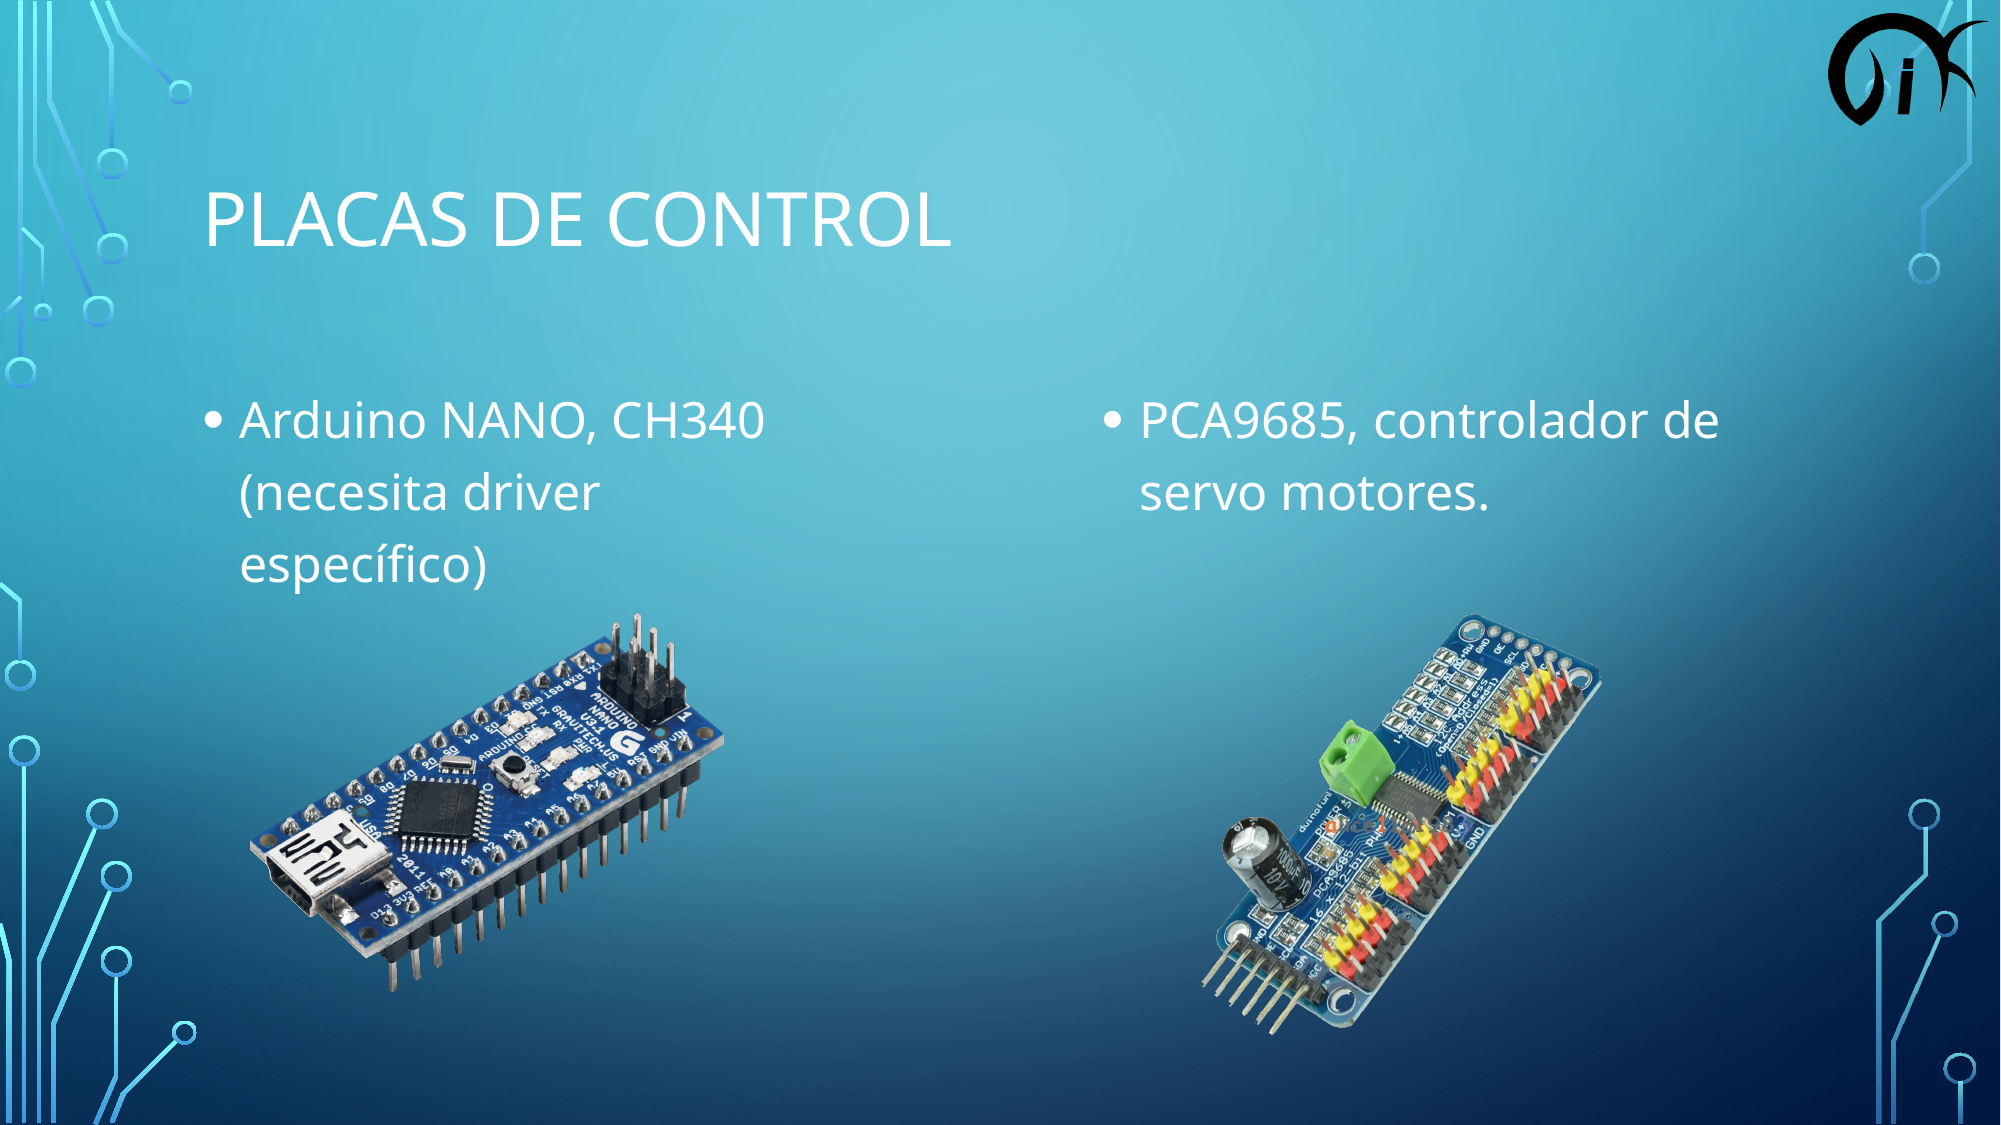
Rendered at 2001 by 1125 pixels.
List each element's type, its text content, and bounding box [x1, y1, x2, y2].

picture [1828, 13, 1990, 126]
list Arduino NANO, CH340 (necesita driver específico) [187, 369, 846, 950]
picture [245, 611, 726, 995]
title placas de control [187, 101, 1813, 344]
text_box PCA9685, controlador de servo motores. [1086, 369, 1745, 612]
picture [1193, 607, 1608, 1043]
